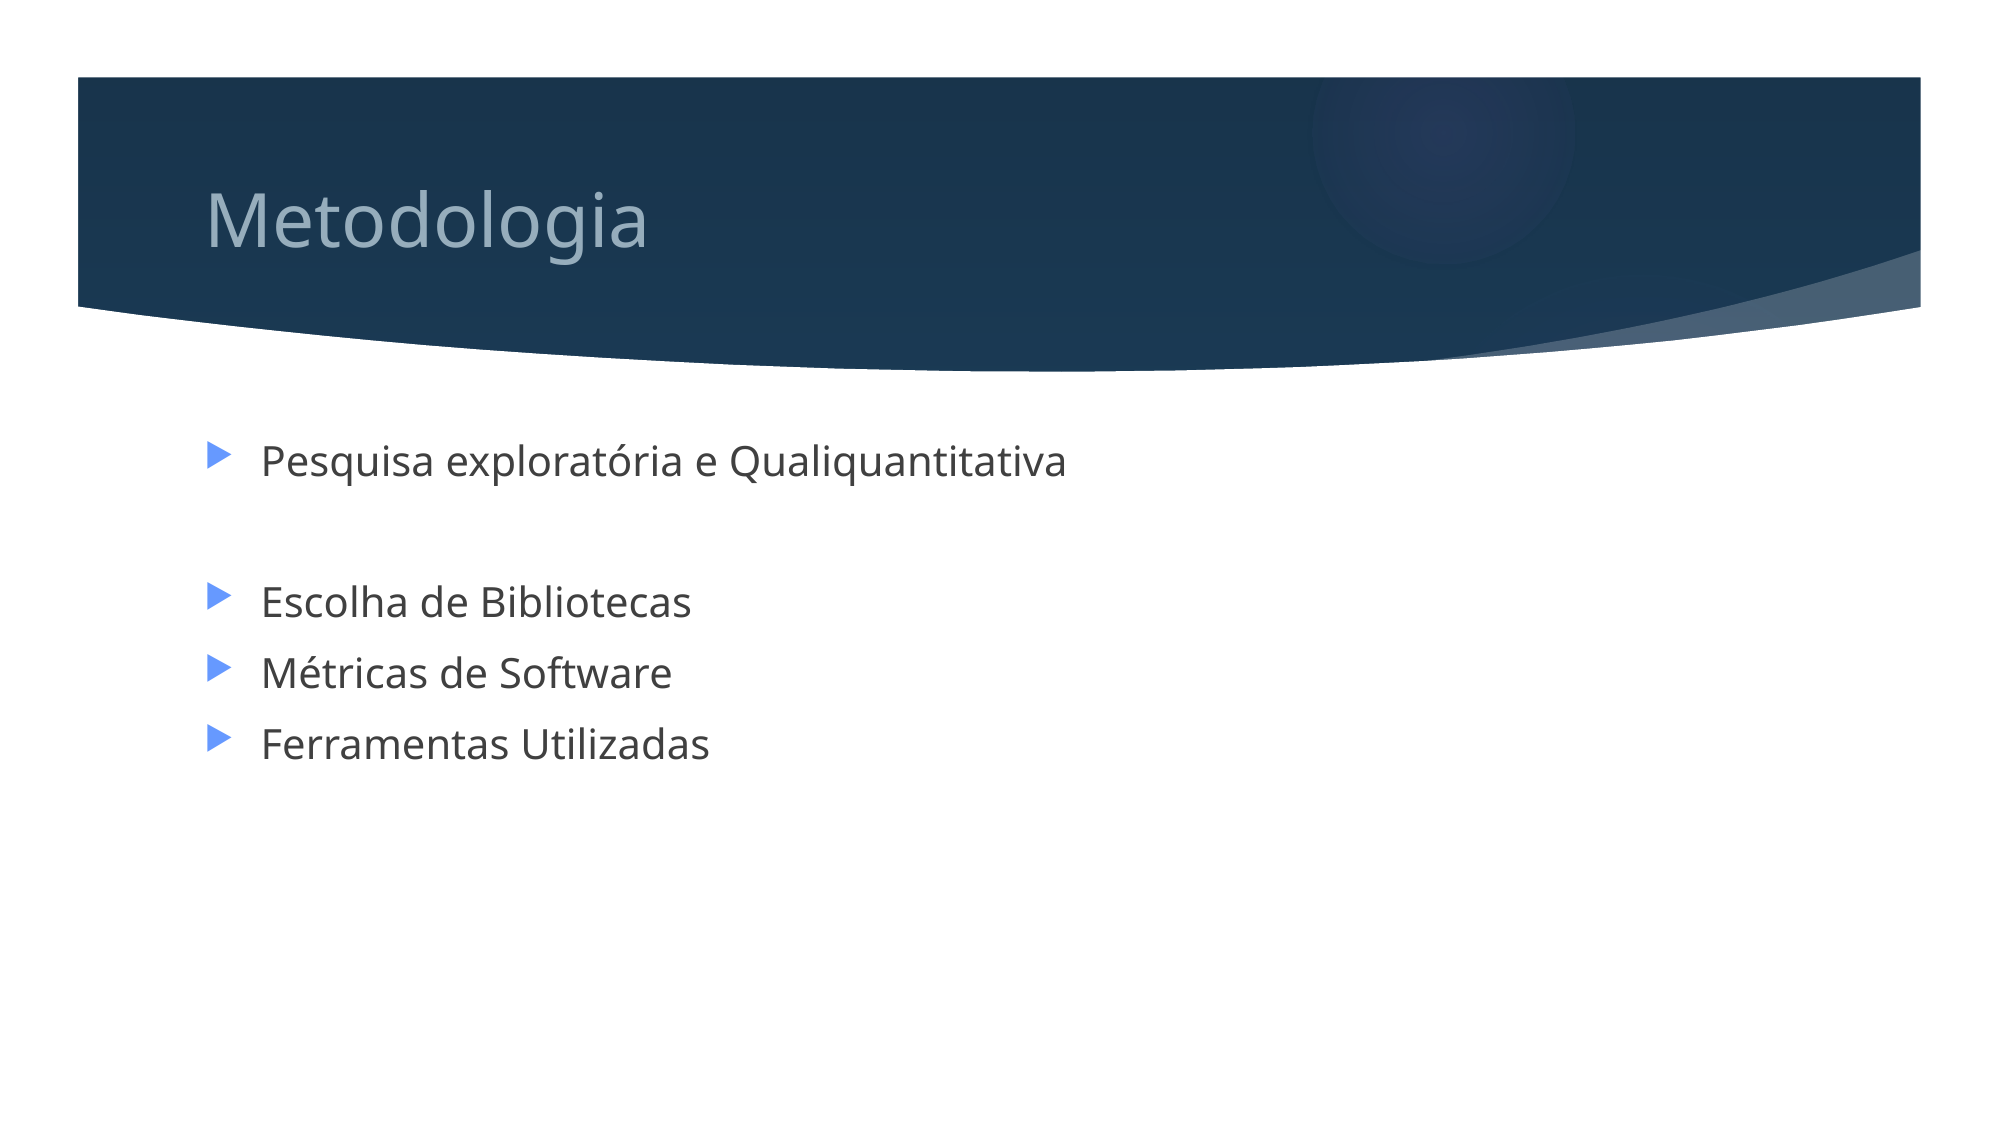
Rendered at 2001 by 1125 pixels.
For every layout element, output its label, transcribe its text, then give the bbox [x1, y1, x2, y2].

list Pesquisa exploratória e Qualiquantitativa Escolha de Bibliotecas Métricas de Software Ferramentas Utilizadas [189, 427, 1638, 988]
title Metodologia [189, 159, 1627, 276]
